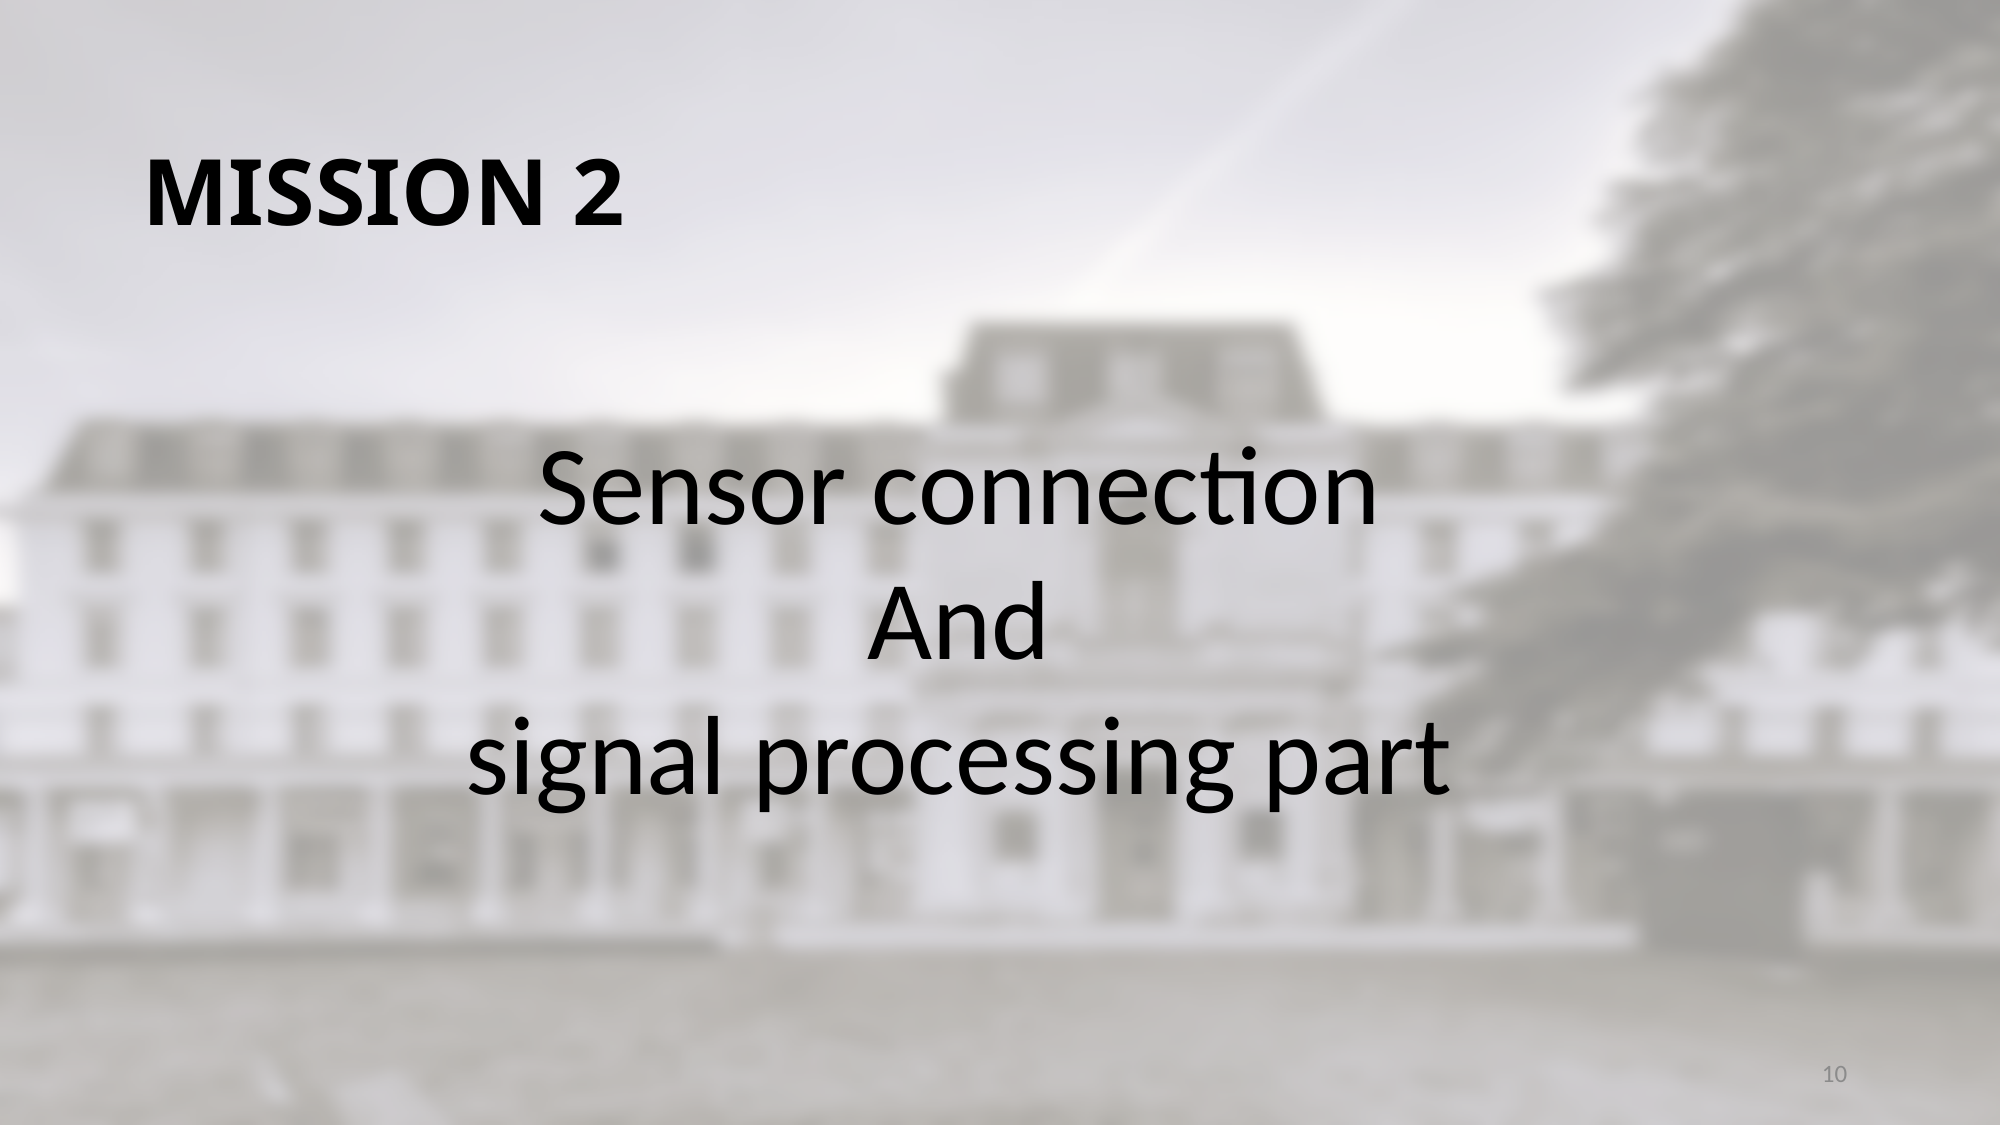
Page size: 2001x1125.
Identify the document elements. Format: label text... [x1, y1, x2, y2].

title MISSION 2 [127, 87, 736, 305]
text_box Sensor connection And signal processing part [347, 404, 1571, 825]
slide_number 10 [1412, 1042, 1863, 1103]
